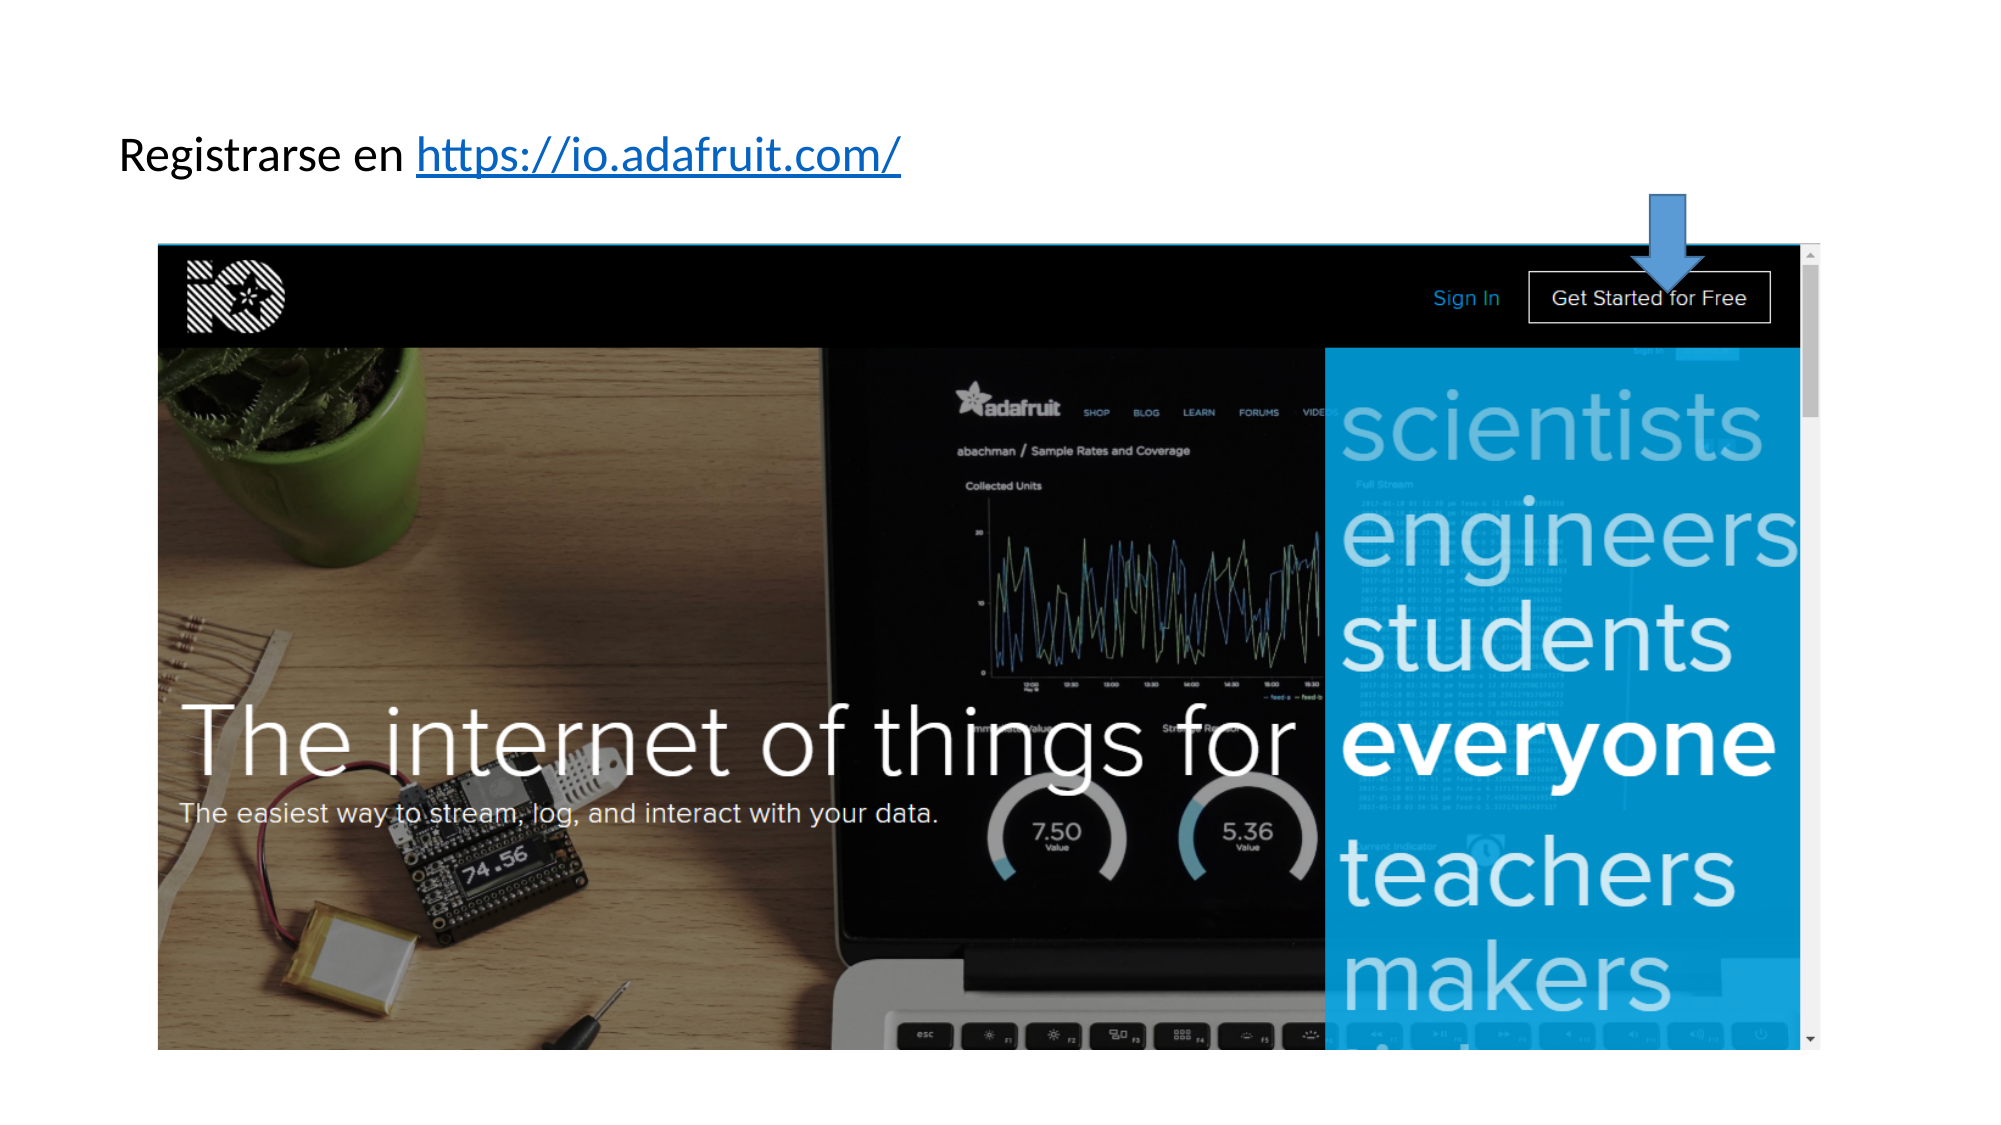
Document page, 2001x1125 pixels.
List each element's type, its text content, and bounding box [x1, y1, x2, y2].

list Registrarse en https://io.adafruit.com/ [103, 39, 1829, 754]
picture [157, 243, 1821, 1050]
text_box [1648, 193, 1687, 243]
picture [1377, 1045, 1388, 1050]
